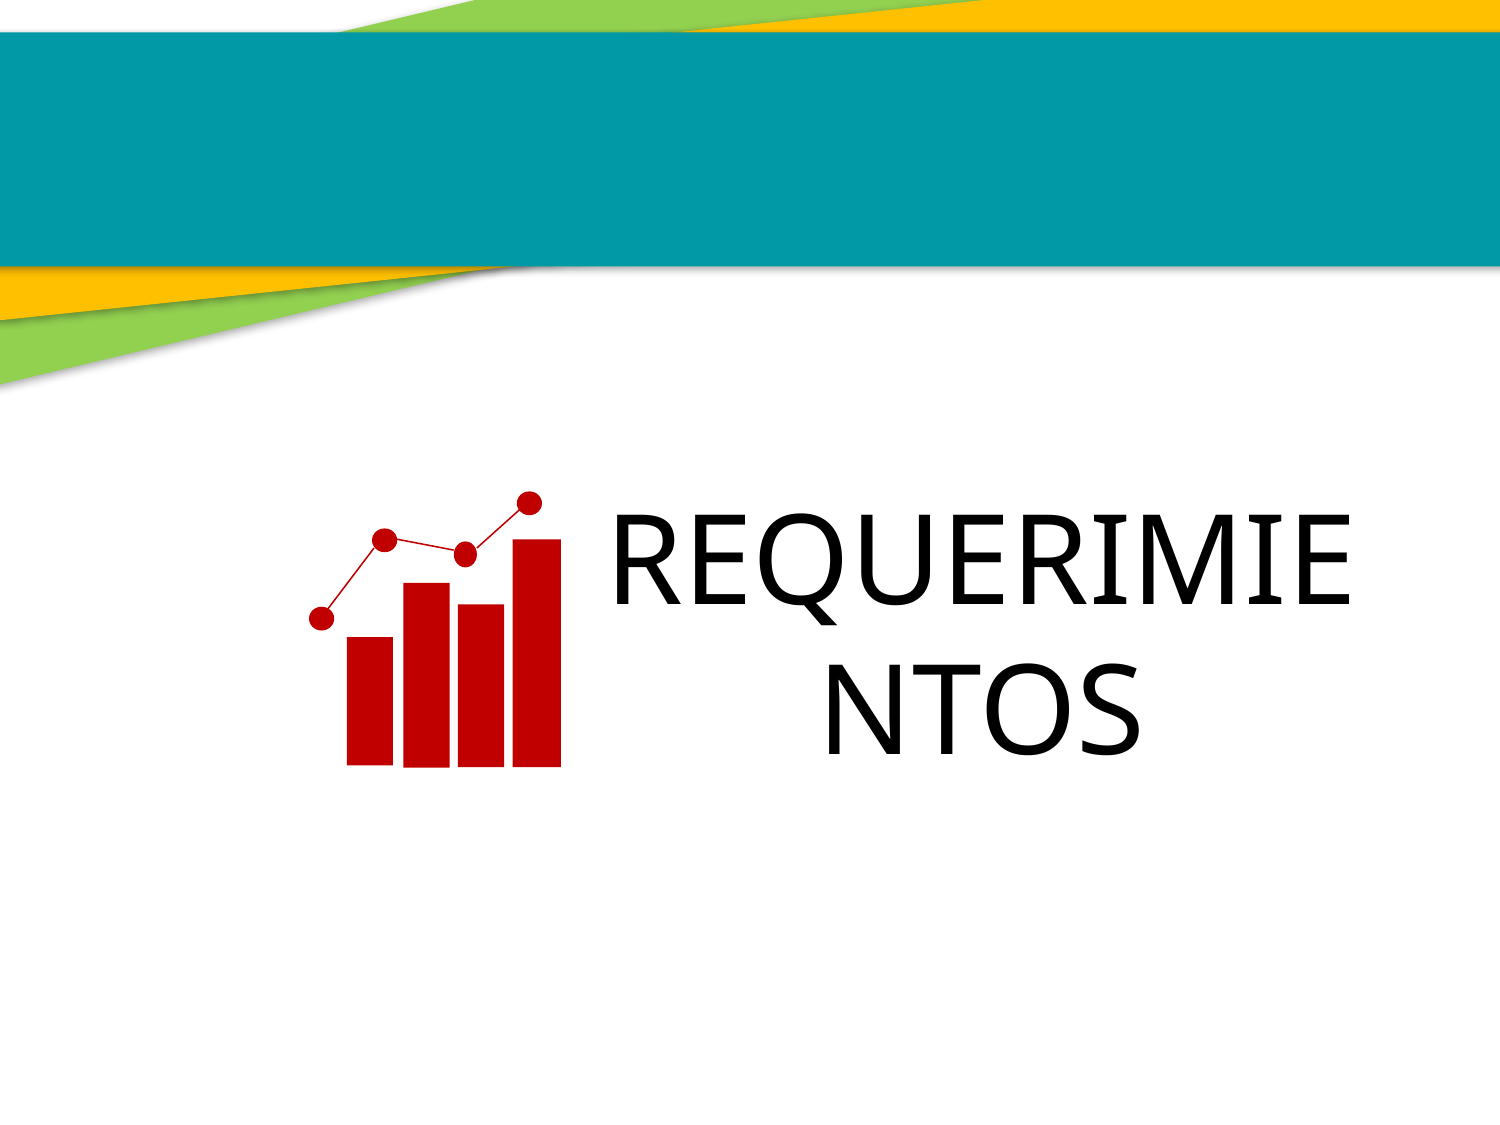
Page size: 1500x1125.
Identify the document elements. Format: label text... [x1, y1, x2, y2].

text_box REQUERIMIENTOS [583, 472, 1379, 787]
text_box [308, 491, 562, 768]
